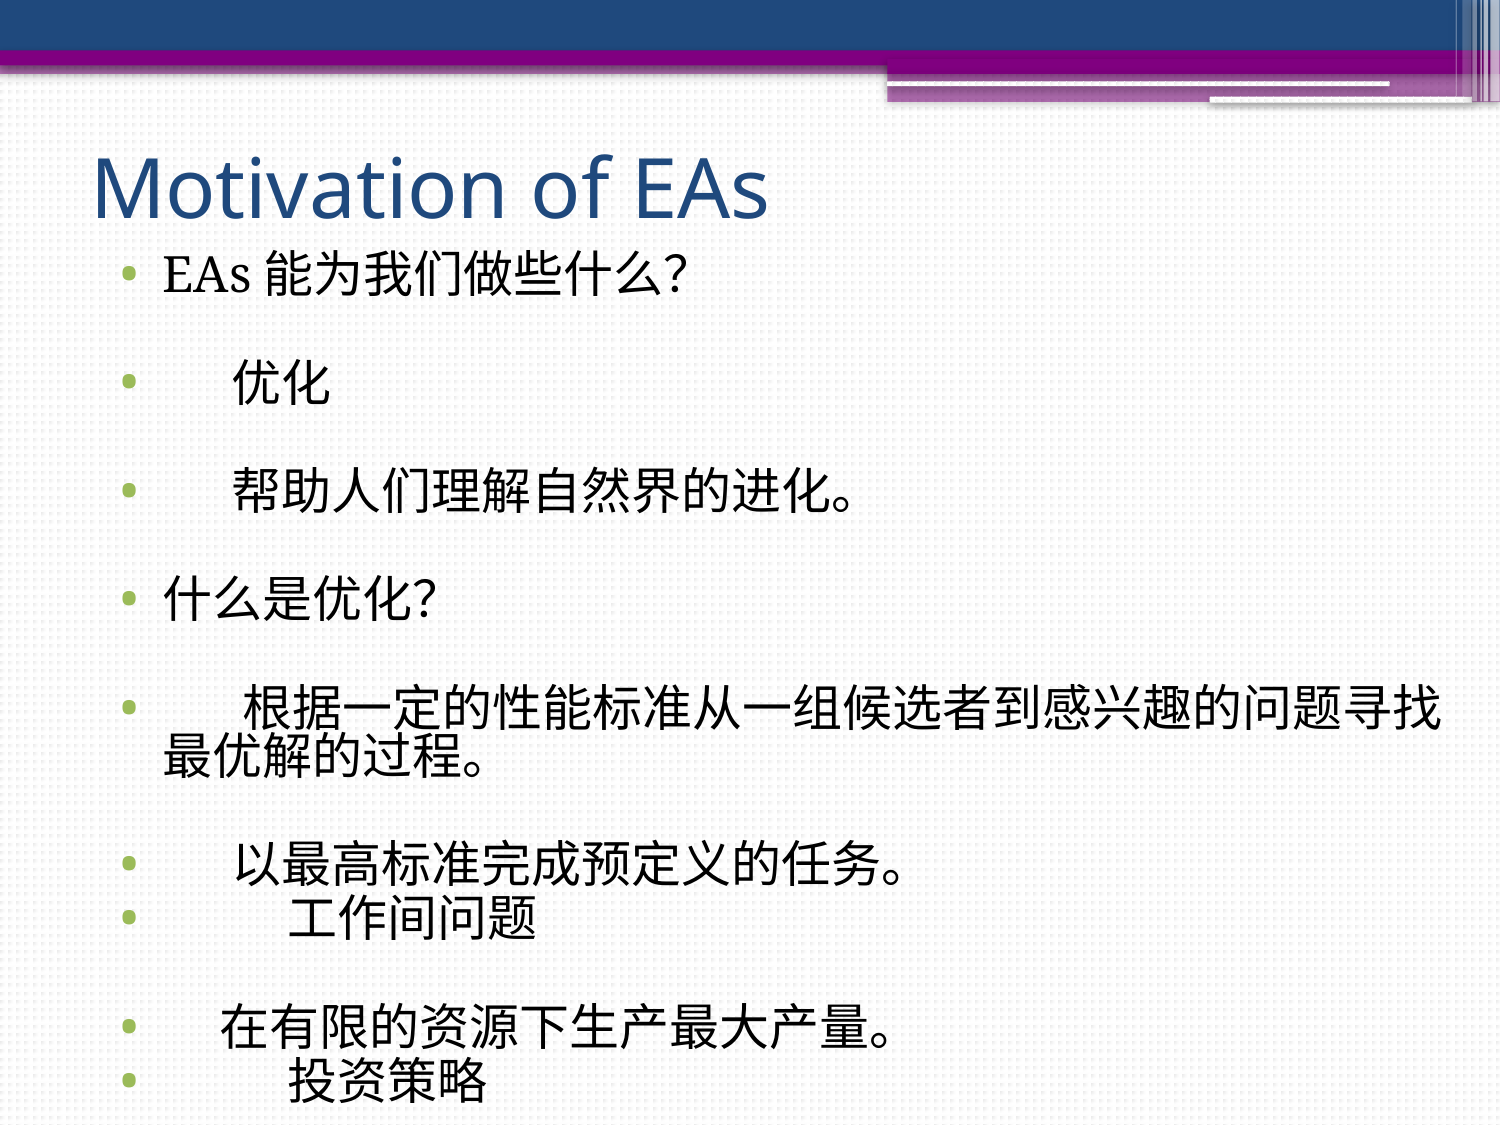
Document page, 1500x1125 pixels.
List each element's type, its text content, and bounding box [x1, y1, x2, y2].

title Motivation of EAs [74, 96, 1426, 273]
slide_number [1340, 0, 1466, 61]
list EAs能为我们做些什么？ 优化 帮助人们理解自然界的进化。 什么是优化？ 根据一定的性能标准从一组候选者到感兴趣的问题寻找最优解的过程。 以最高标准完成预定义的任务。 工作间问题 在有限的资源下生产最大产量。 投资策略 [87, 246, 1467, 957]
